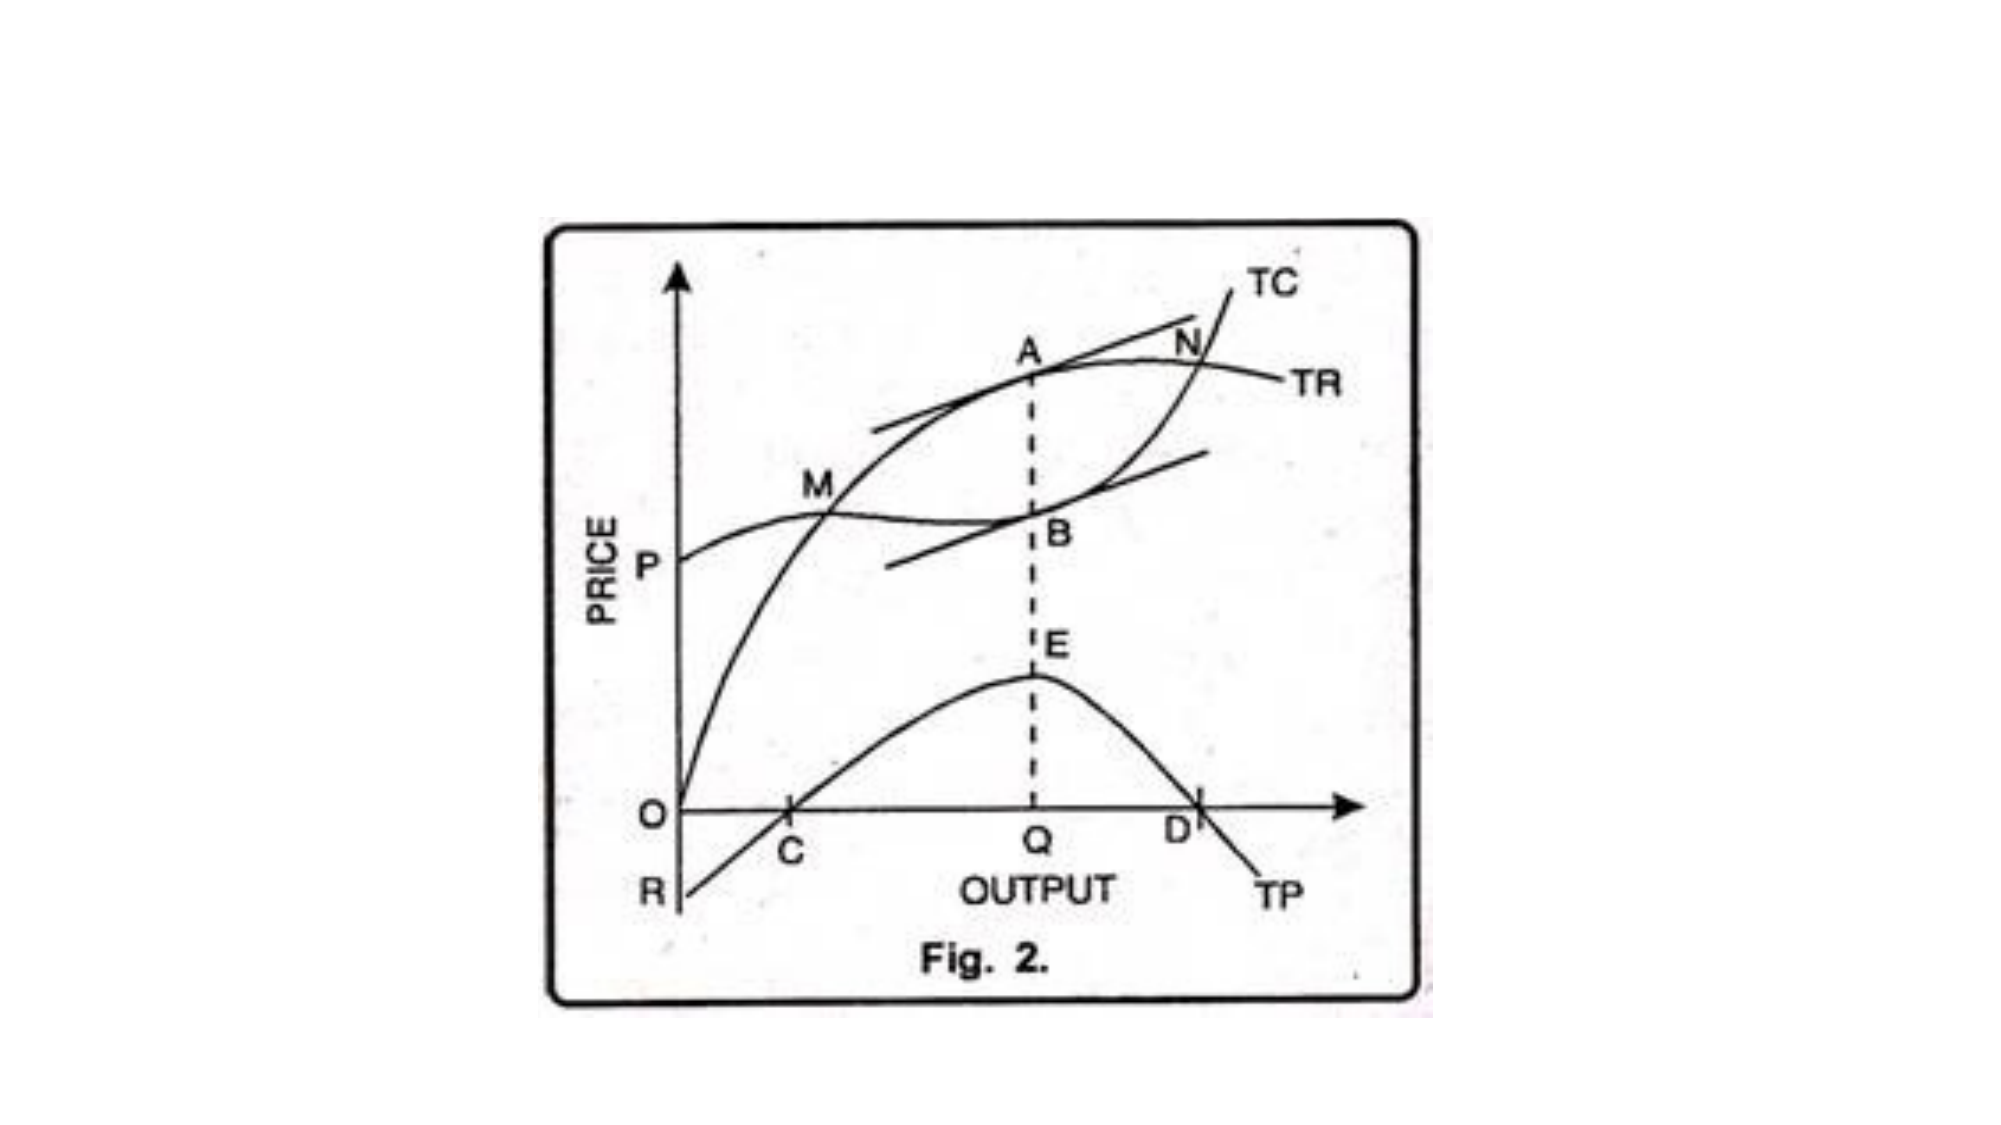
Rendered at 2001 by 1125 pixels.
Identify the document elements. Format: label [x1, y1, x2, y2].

picture [538, 217, 1433, 1018]
